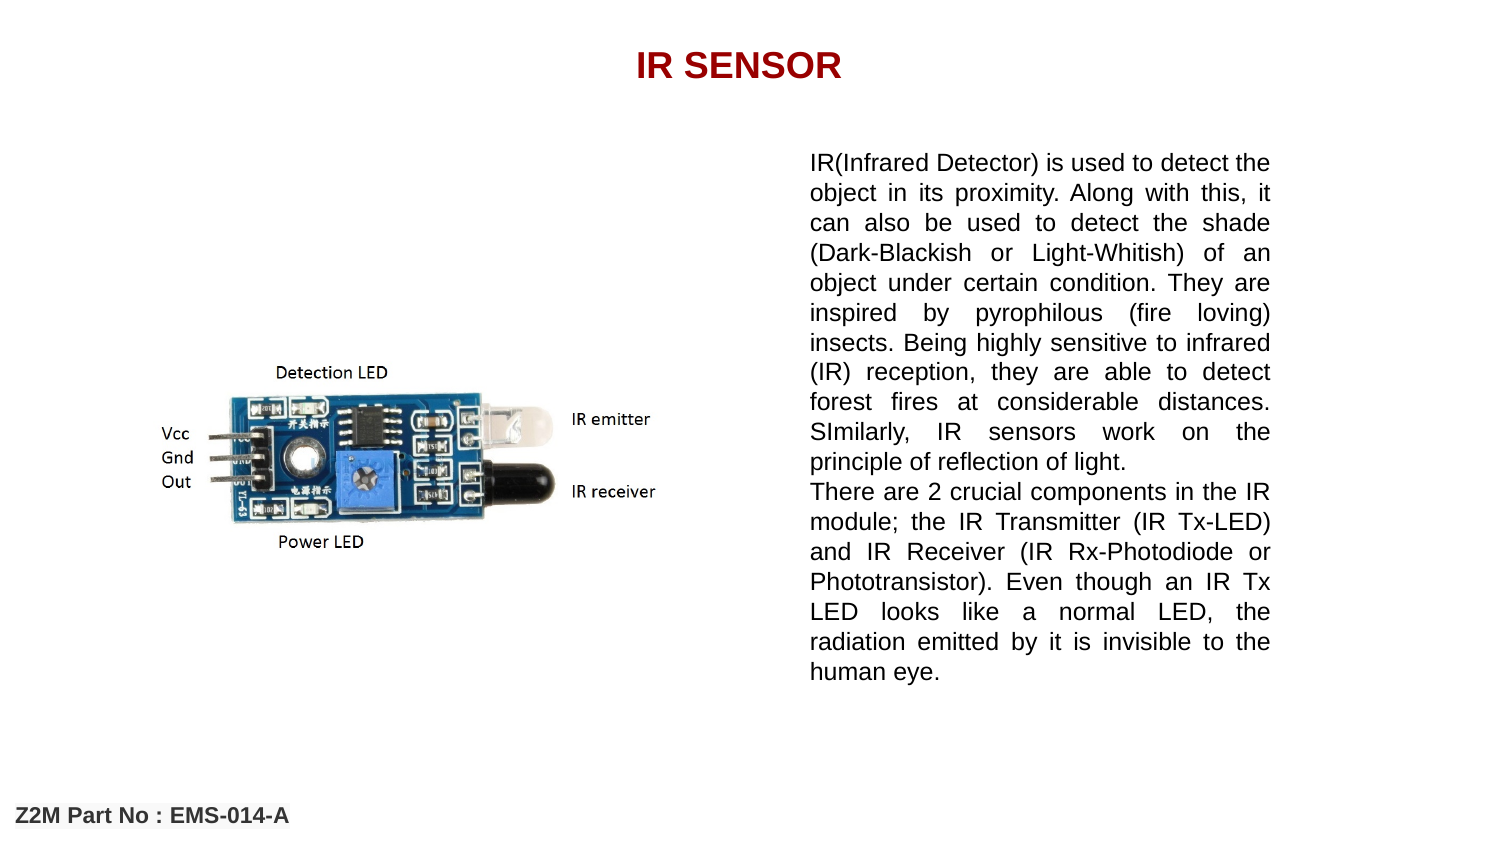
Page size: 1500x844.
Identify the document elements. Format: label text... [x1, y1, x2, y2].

text_box IR SENSOR [431, 25, 1047, 84]
text_box Z2M Part No : EMS-014-A [0, 785, 493, 844]
picture [153, 351, 679, 578]
text_box IR(Infrared Detector) is used to detect the object in its proximity. Along with this, it can also be used to detect the shade (Dark-Blackish or Light-Whitish) of an object under certain condition. They are inspired by pyrophilous (fire loving) insects. Being highly sensitive to infrared (IR) reception, they are able to detect forest fires at considerable distances. SImilarly, IR sensors work on the principle of reflection of light. There are 2 crucial components in the IR module; the IR Transmitter (IR Tx-LED) and IR Receiver (IR Rx-Photodiode or Phototransistor). Even though an IR Tx LED looks like a normal LED, the radiation emitted by it is invisible to the human eye. [794, 131, 1287, 701]
